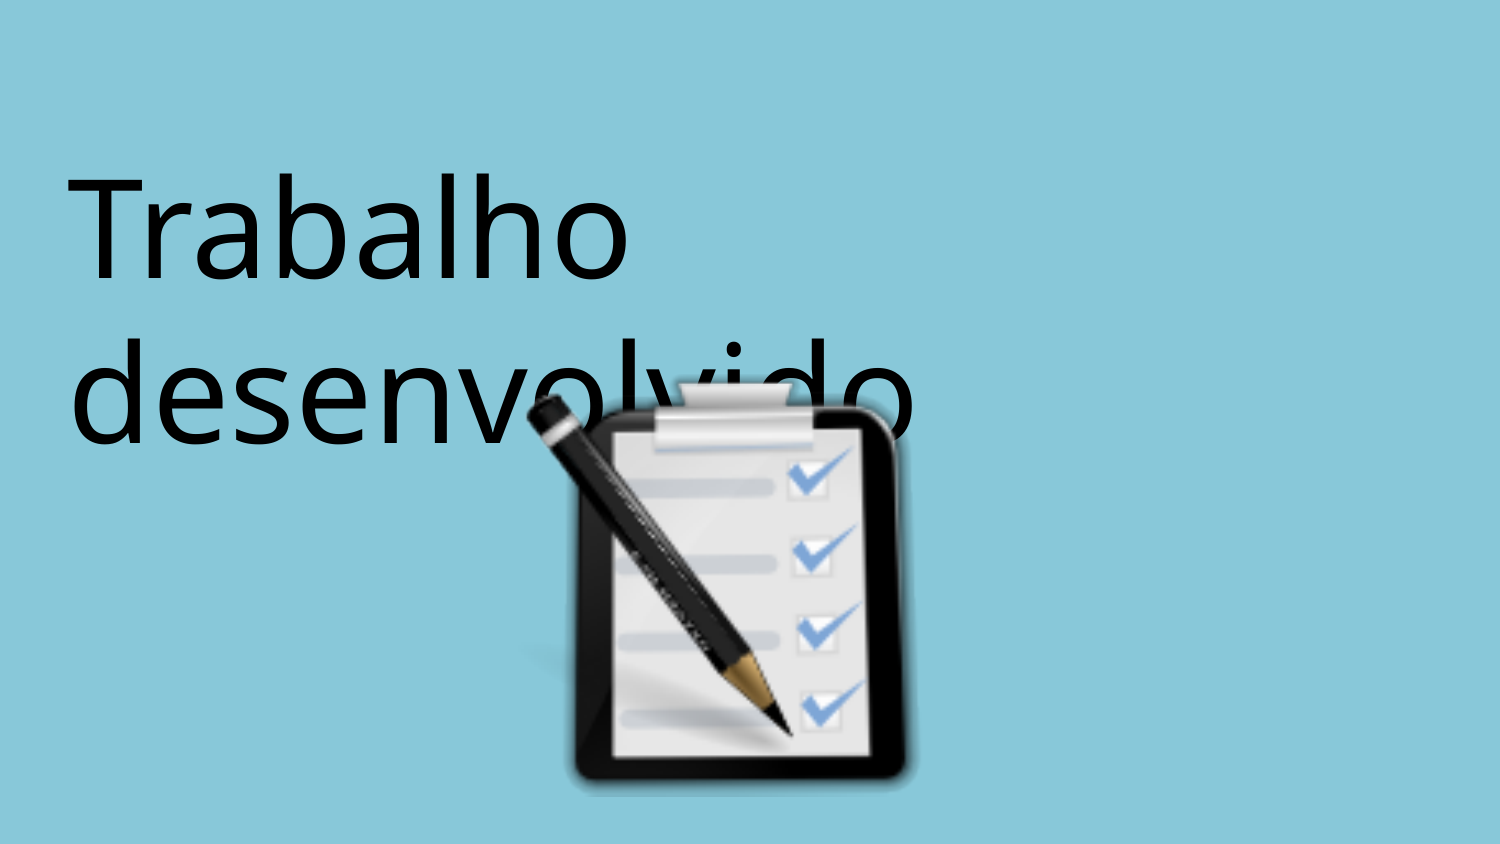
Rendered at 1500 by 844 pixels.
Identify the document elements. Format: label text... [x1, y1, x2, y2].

picture [514, 374, 937, 797]
text_box Trabalho desenvolvido [53, 133, 1459, 479]
